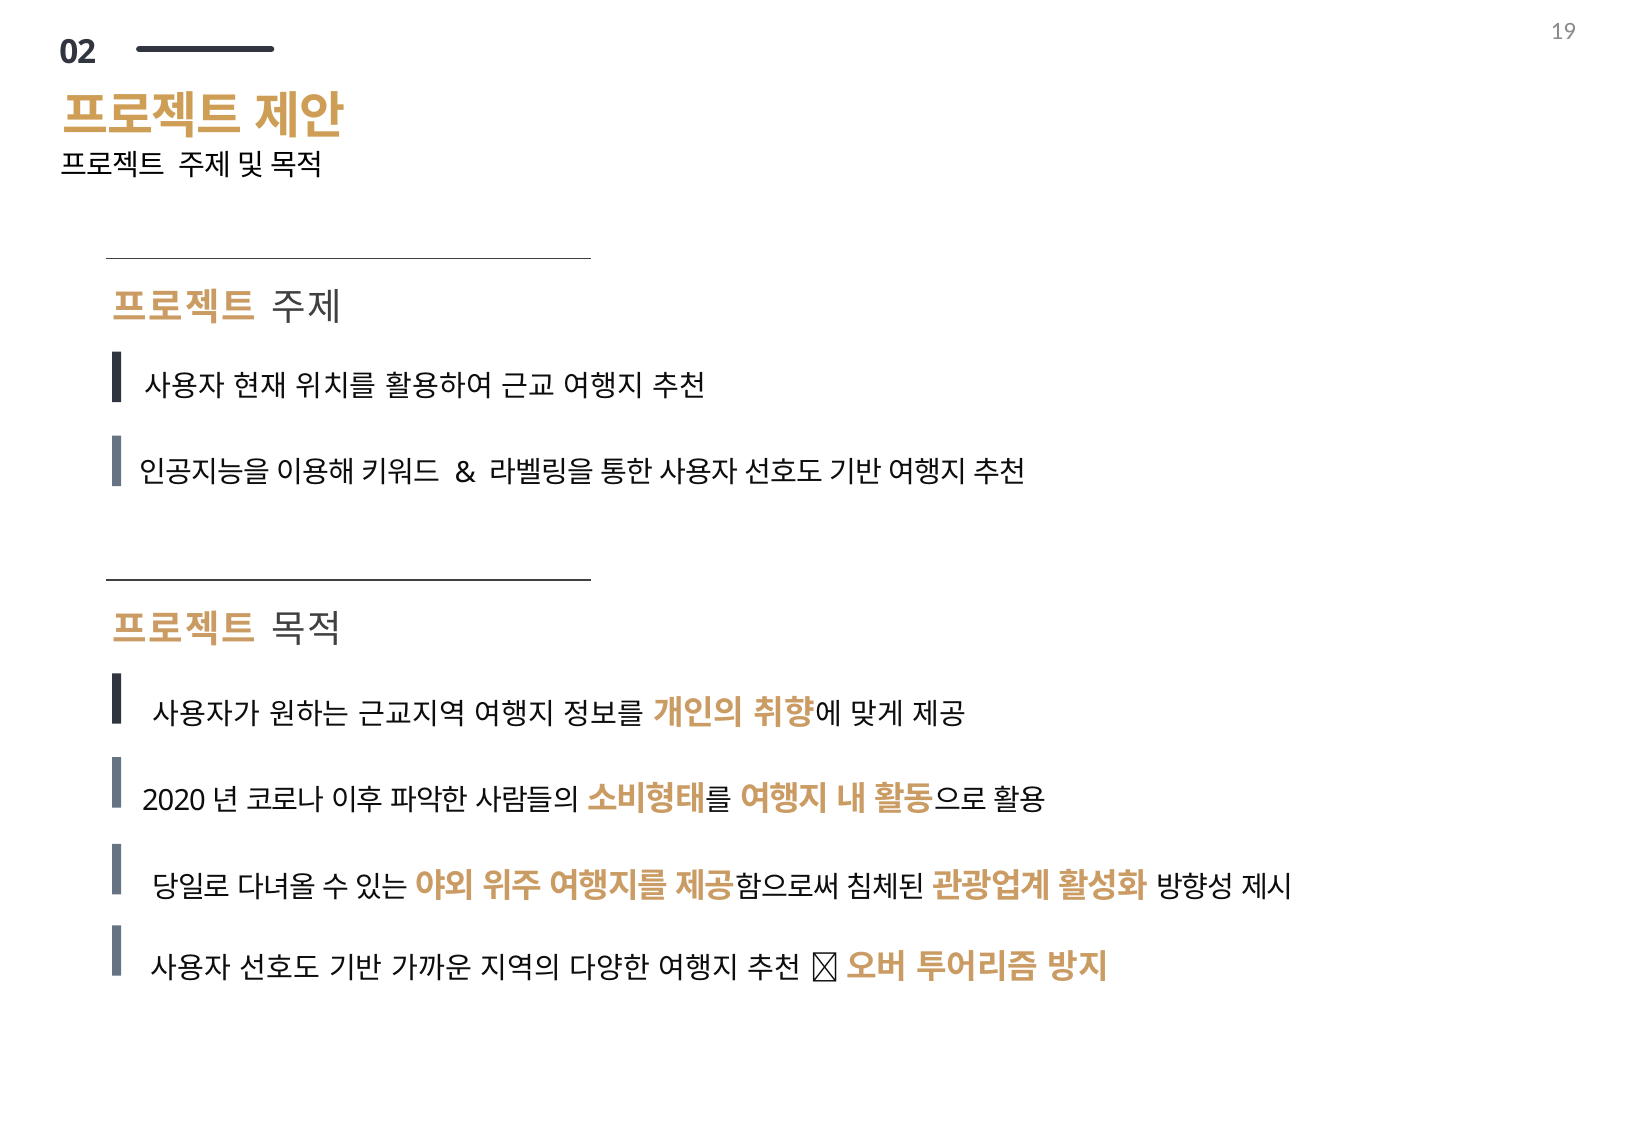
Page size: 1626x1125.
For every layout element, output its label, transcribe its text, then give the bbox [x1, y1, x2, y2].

text_box 당일로 다녀올 수 있는 야외 위주 여행지를 제공함으로써 침체된 관광업계 활성화 방향성 제시 [137, 836, 1309, 911]
text_box 사용자가 원하는 근교지역 여행지 정보를 개인의 취향에 맞게 제공 [138, 664, 990, 739]
text_box 사용자 선호도 기반 가까운 지역의 다양한 여행지 추천  오버 투어리즘 방지 [135, 917, 1124, 993]
text_box 사용자 현재 위치를 활용하여 근교 여행지 추천 [129, 342, 723, 410]
text_box 프로젝트 주제 [97, 275, 357, 336]
text_box [111, 351, 122, 403]
text_box [111, 756, 122, 809]
text_box 프로젝트 제안 [47, 68, 361, 152]
text_box 프로젝트 주제 및 목적 [45, 139, 339, 189]
text_box 02 [44, 17, 112, 78]
text_box [111, 672, 122, 725]
text_box 인공지능을 이용해 키워드 & 라벨링을 통한 사용자 선호도 기반 여행지 추천 [124, 428, 1042, 496]
text_box [111, 843, 122, 895]
slide_number 19 [1501, 0, 1625, 60]
text_box 프로젝트 목적 [97, 597, 357, 658]
text_box [111, 435, 122, 487]
text_box 2020년 코로나 이후 파악한 사람들의 소비형태를 여행지 내 활동으로 활용 [127, 749, 1062, 825]
text_box [111, 924, 122, 977]
